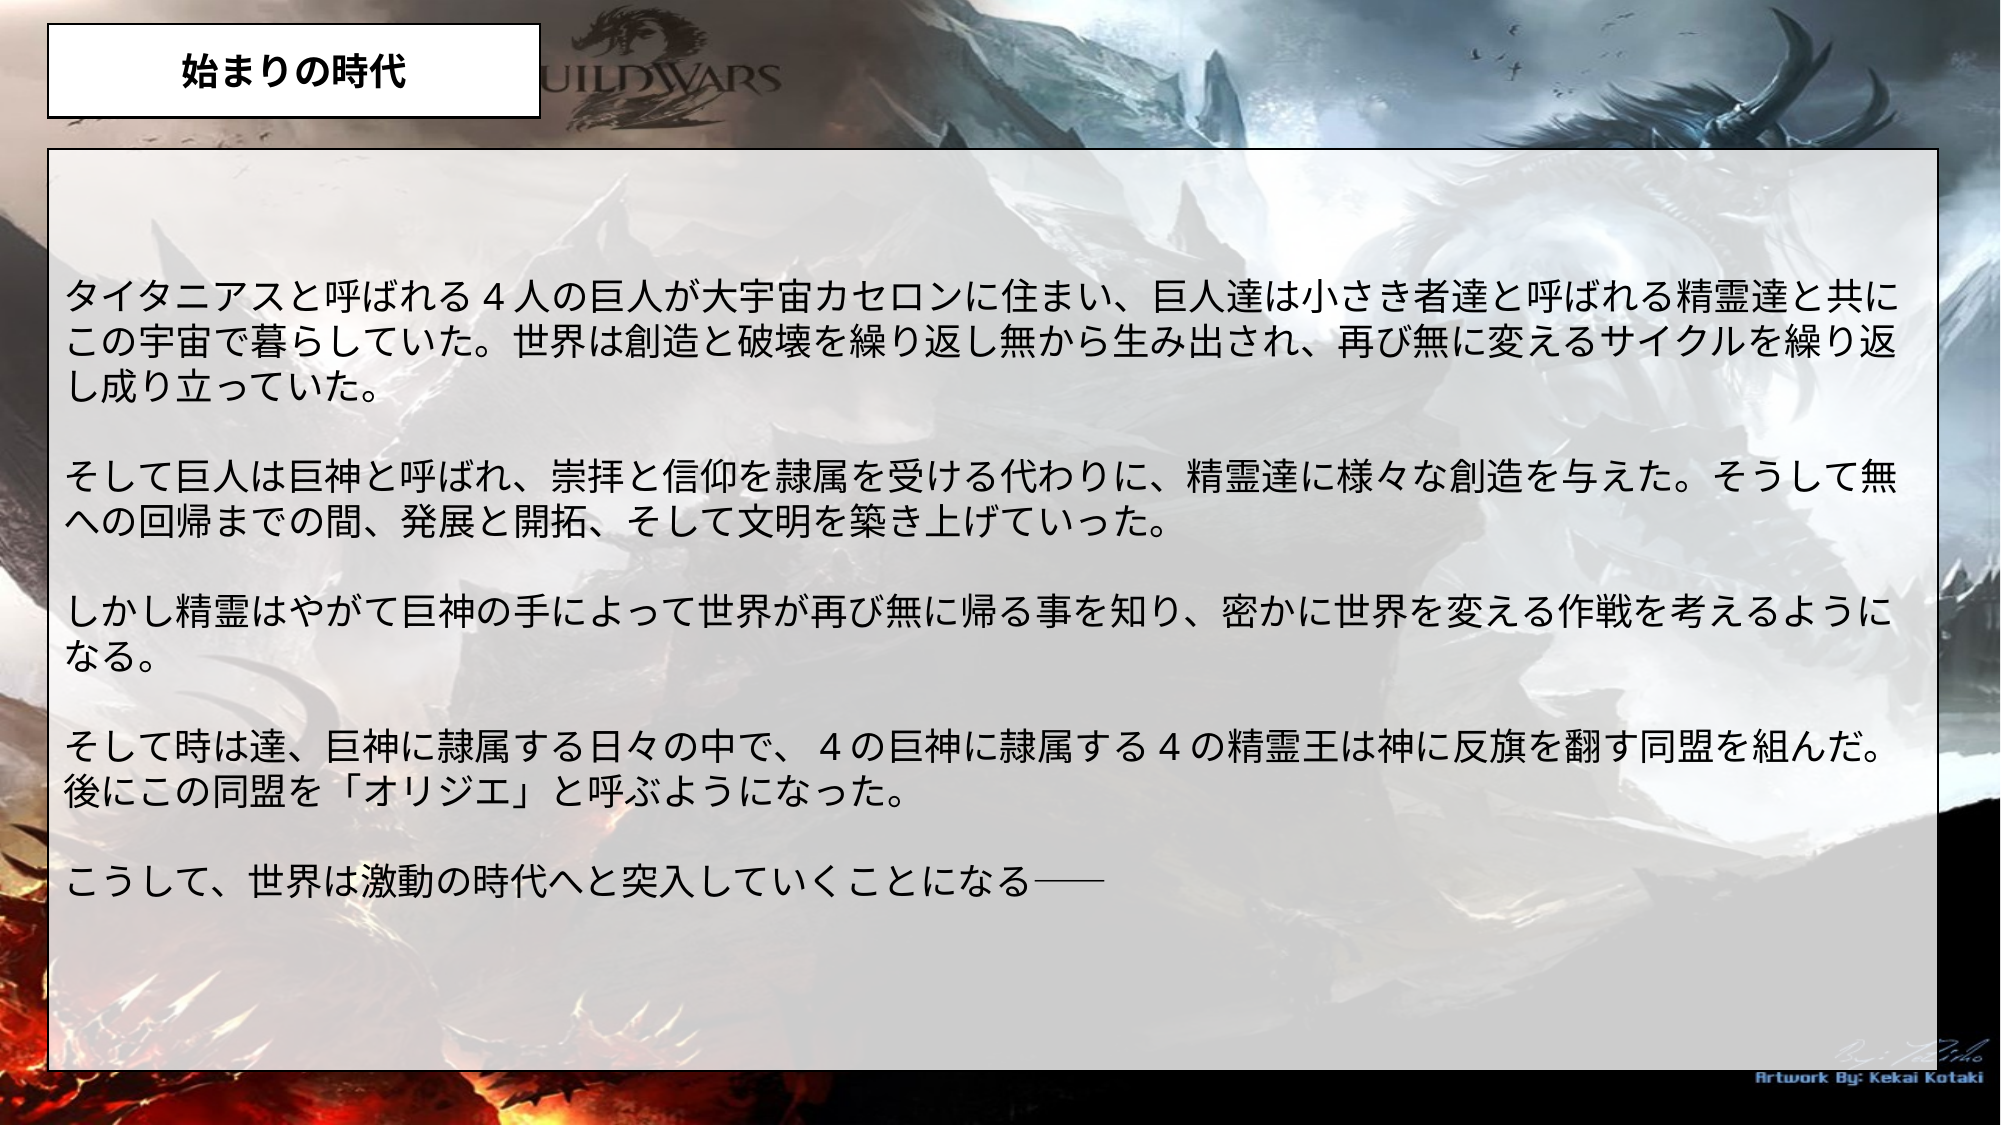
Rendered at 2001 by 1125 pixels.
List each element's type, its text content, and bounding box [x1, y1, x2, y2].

picture [0, 0, 2001, 1125]
text_box 始まりの時代 [47, 23, 541, 119]
text_box タイタニアスと呼ばれる4人の巨人が大宇宙カセロンに住まい、巨人達は小さき者達と呼ばれる精霊達と共にこの宇宙で暮らしていた。世界は創造と破壊を繰り返し無から生み出され、再び無に変えるサイクルを繰り返し成り立っていた。 そして巨人は巨神と呼ばれ、崇拝と信仰を隷属を受ける代わりに、精霊達に様々な創造を与えた。そうして無への回帰までの間、発展と開拓、そして文明を築き上げていった。 しかし精霊はやがて巨神の手によって世界が再び無に帰る事を知り、密かに世界を変える作戦を考えるようになる。 そして時は達、巨神に隷属する日々の中で、4の巨神に隷属する4の精霊王は神に反旗を翻す同盟を組んだ。後にこの同盟を「オリジエ」と呼ぶようになった。 こうして、世界は激動の時代へと突入していくことになる―― [47, 148, 1939, 1072]
